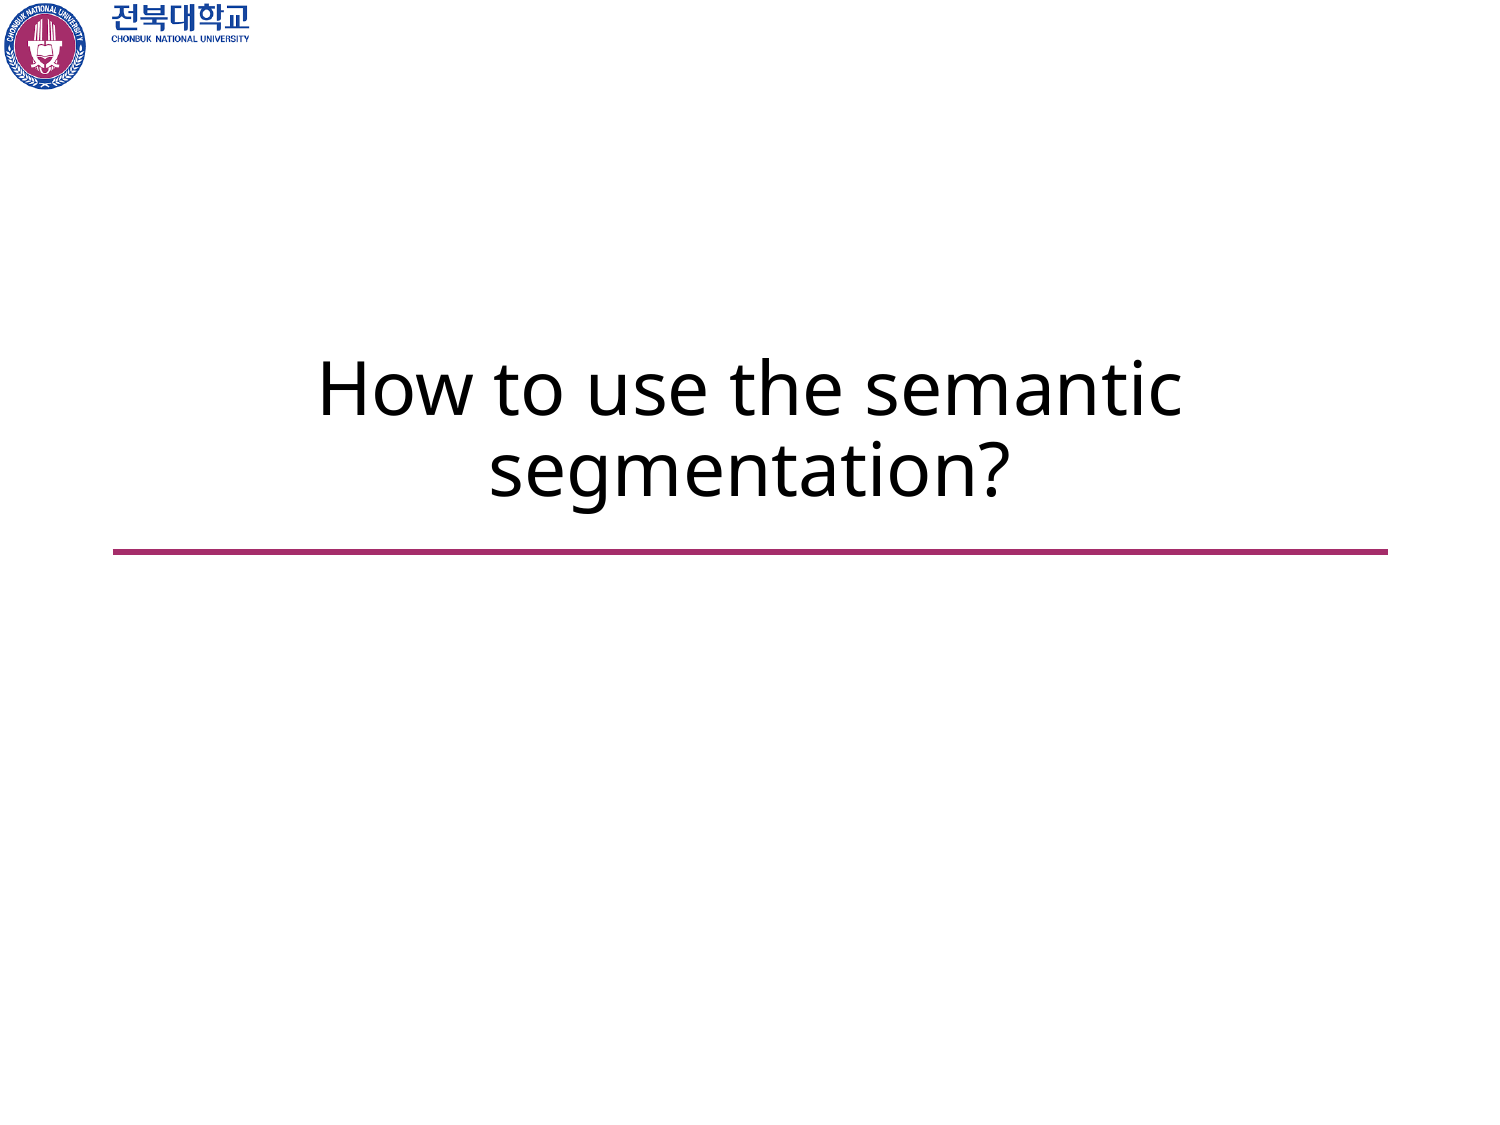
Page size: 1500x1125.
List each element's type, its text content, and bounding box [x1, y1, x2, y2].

picture [0, 0, 90, 92]
title How to use the semantic segmentation? [112, 184, 1388, 521]
picture [103, 0, 257, 46]
